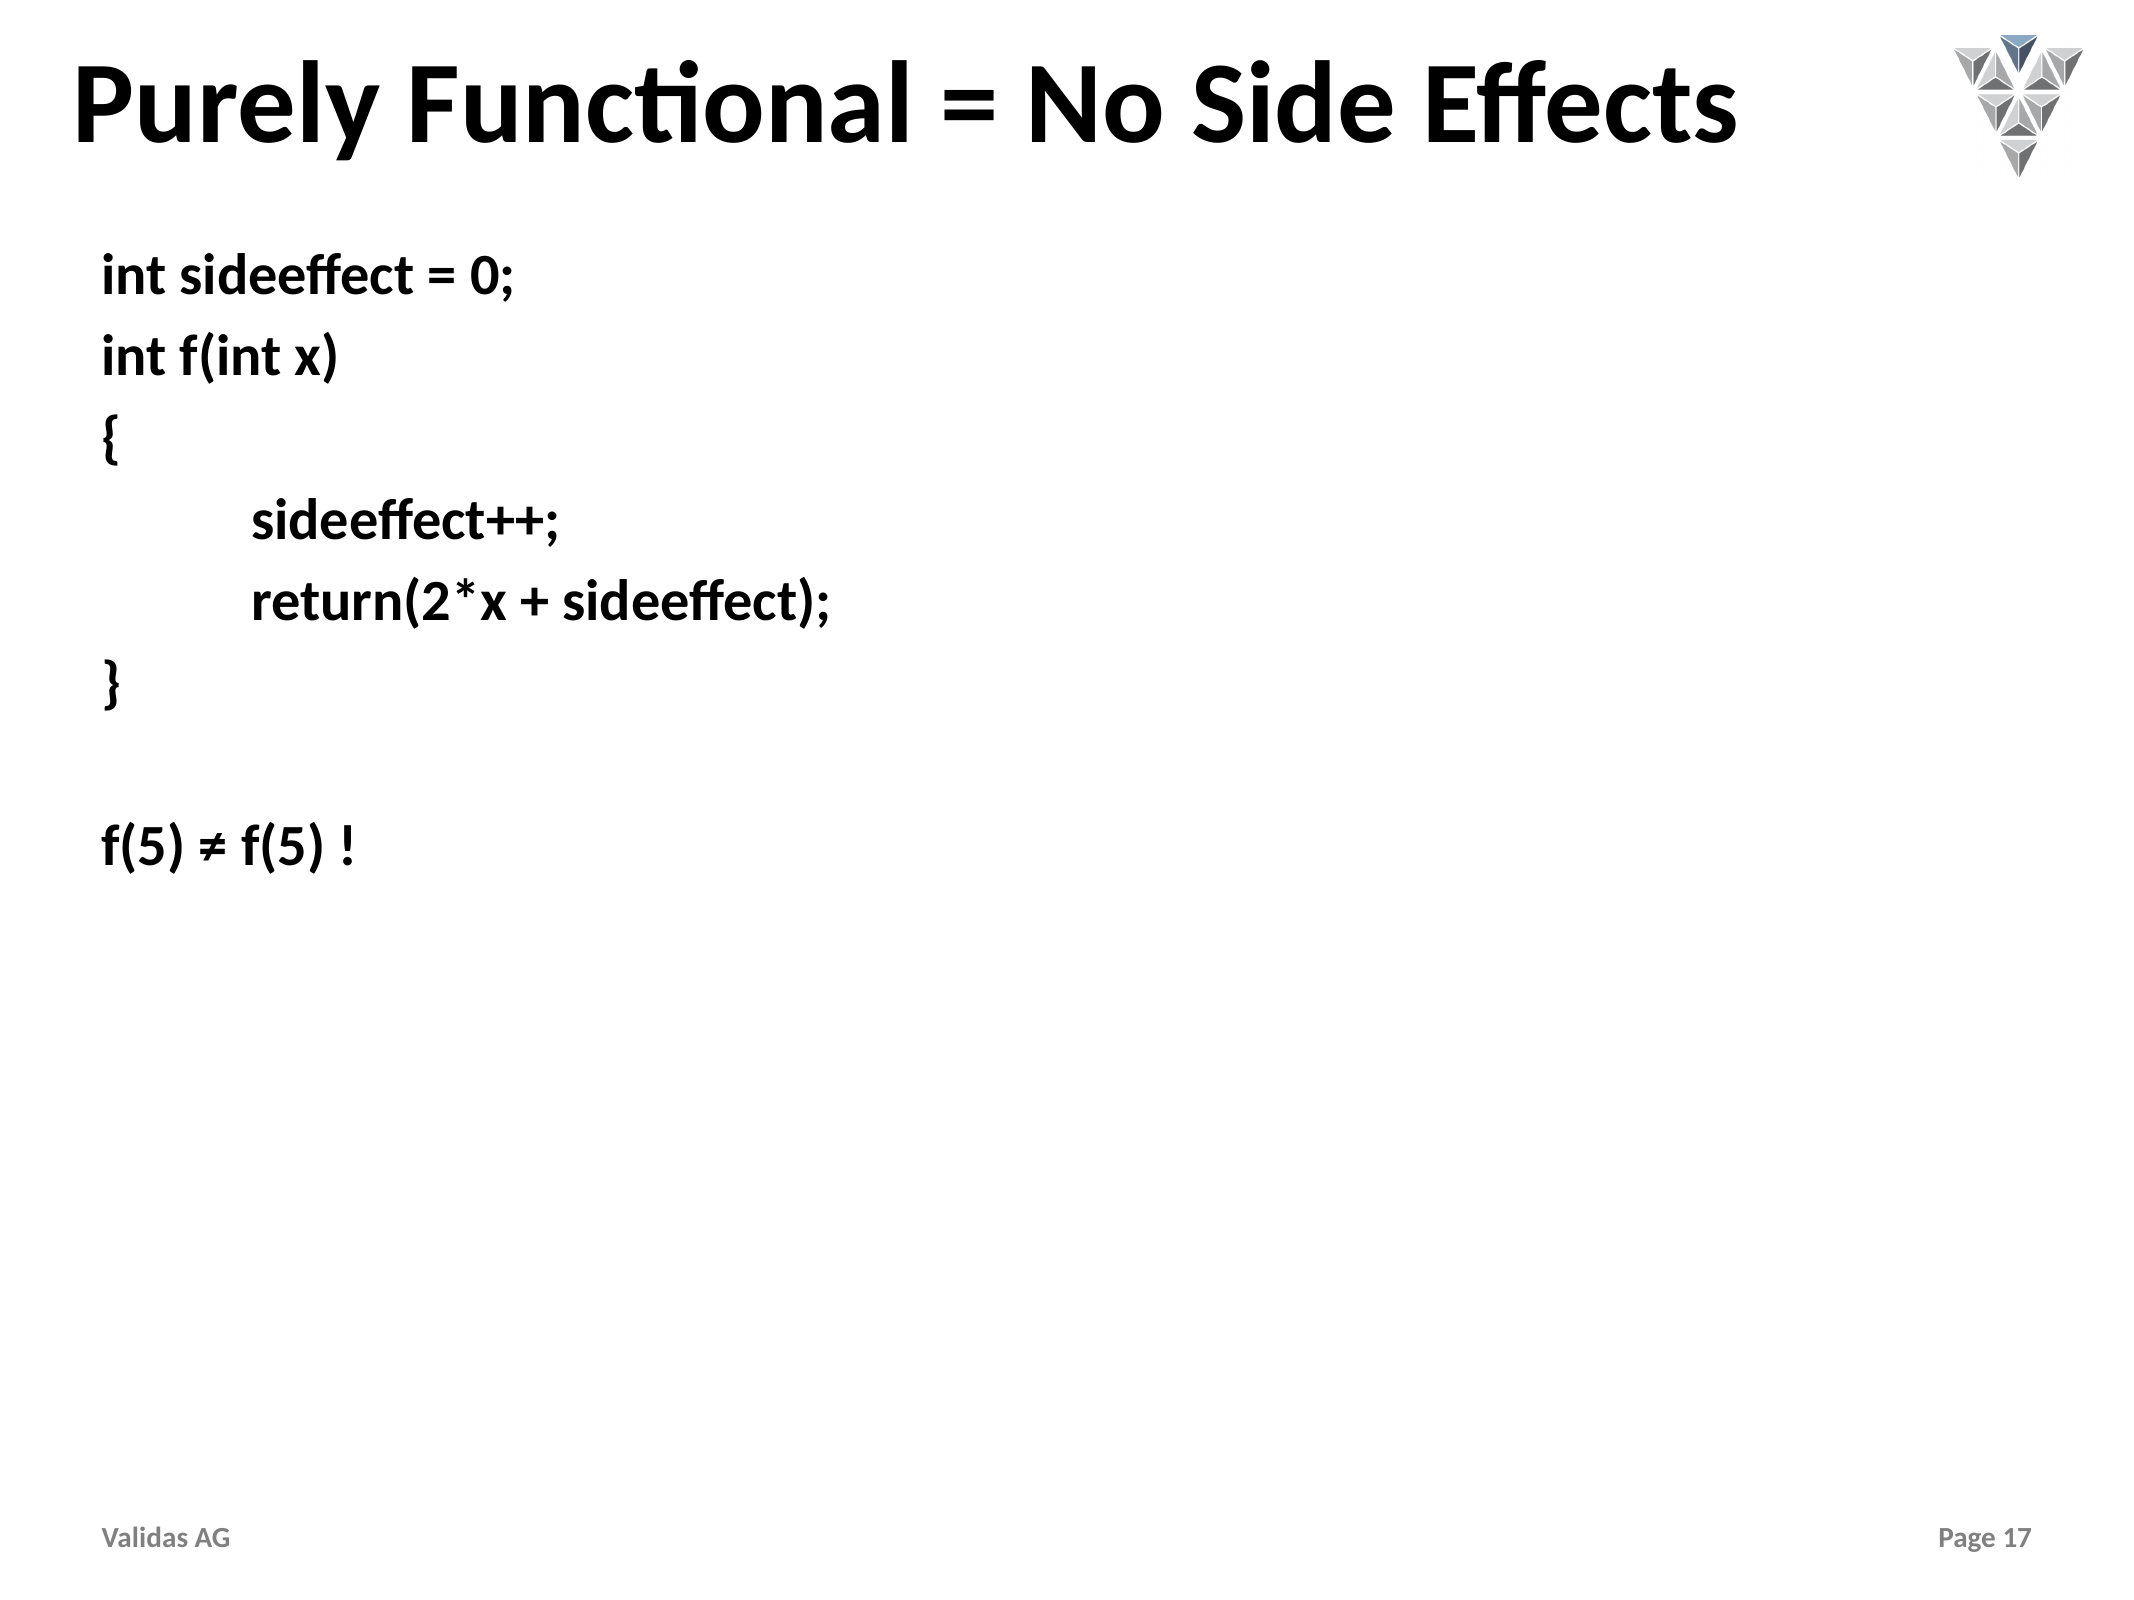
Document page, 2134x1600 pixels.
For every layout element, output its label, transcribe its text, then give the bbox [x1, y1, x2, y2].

list int sideeffect = 0; int f(int x) { sideeffect++; return(2*x + sideeffect); } f(5) ≠ f(5) ! [80, 225, 2054, 1423]
picture [1954, 35, 2083, 177]
title Purely Functional = No Side Effects [72, 15, 1835, 170]
